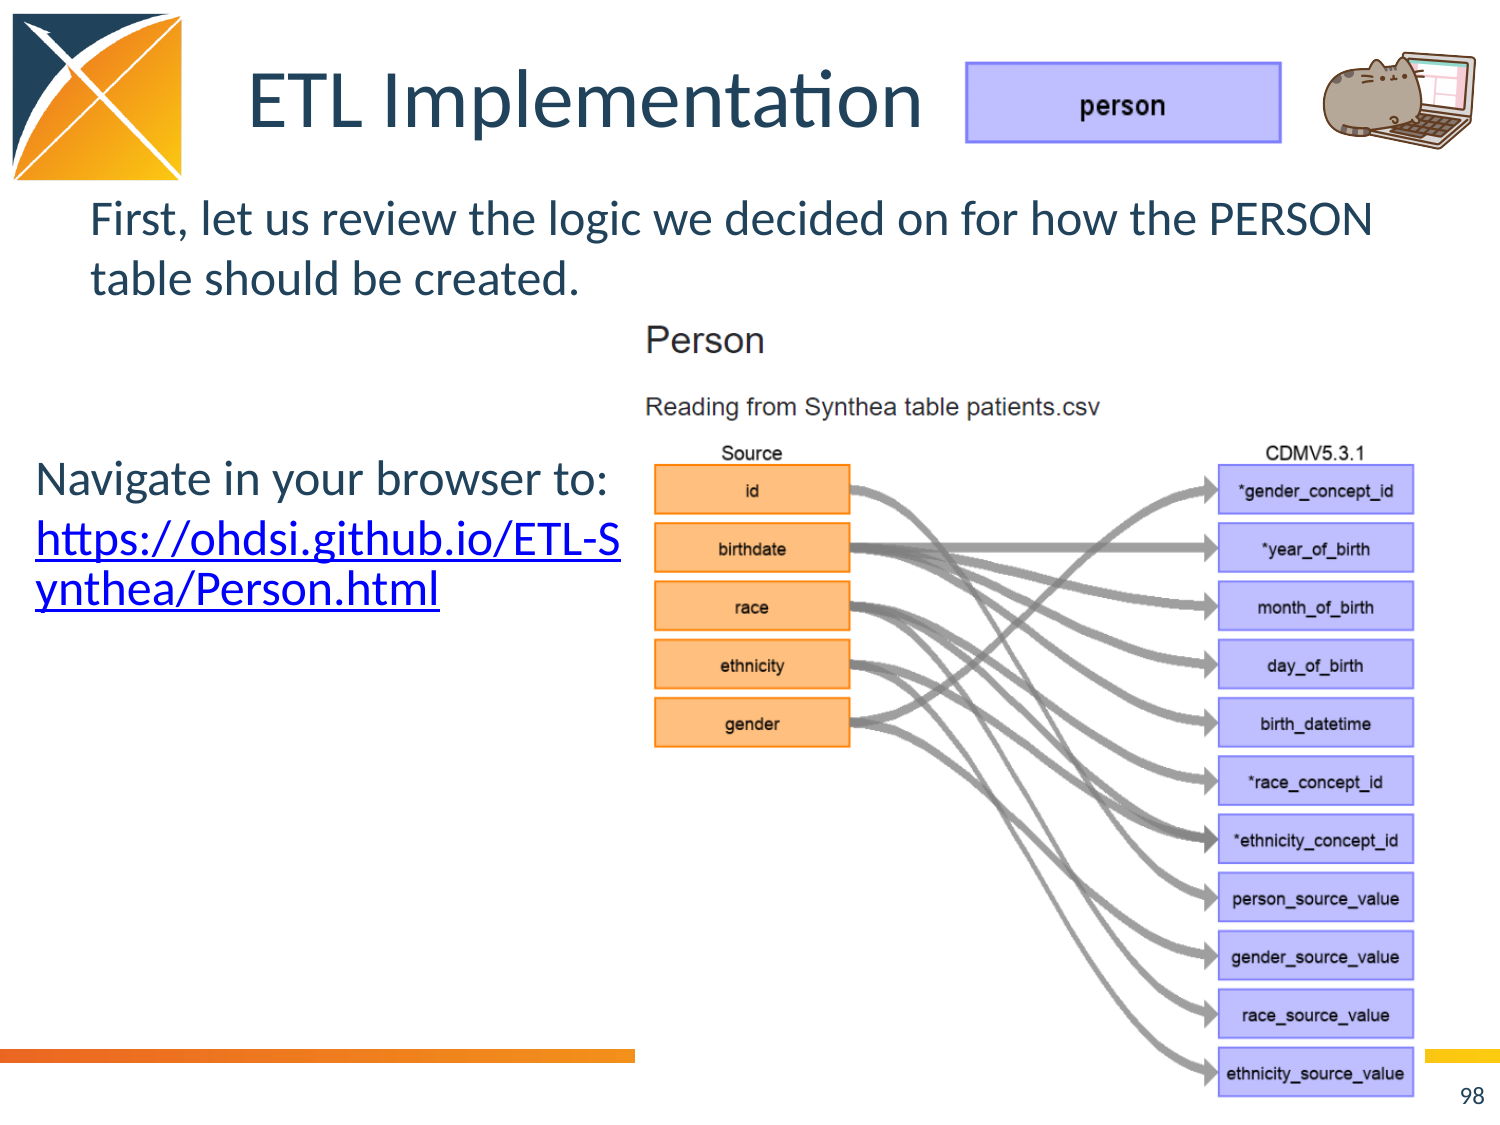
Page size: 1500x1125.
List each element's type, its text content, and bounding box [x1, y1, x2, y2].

title ETL Implementation [187, 24, 985, 163]
picture [1312, 9, 1495, 192]
picture [0, 0, 206, 200]
slide_number 98 [1149, 1065, 1500, 1125]
picture [956, 51, 1290, 151]
text_box Navigate in your browser to: https://ohdsi.github.io/ETL-Synthea/Person.html [20, 437, 630, 640]
picture [635, 312, 1426, 1109]
text_box First, let us review the logic we decided on for how the PERSON table should be created. [74, 178, 1425, 335]
